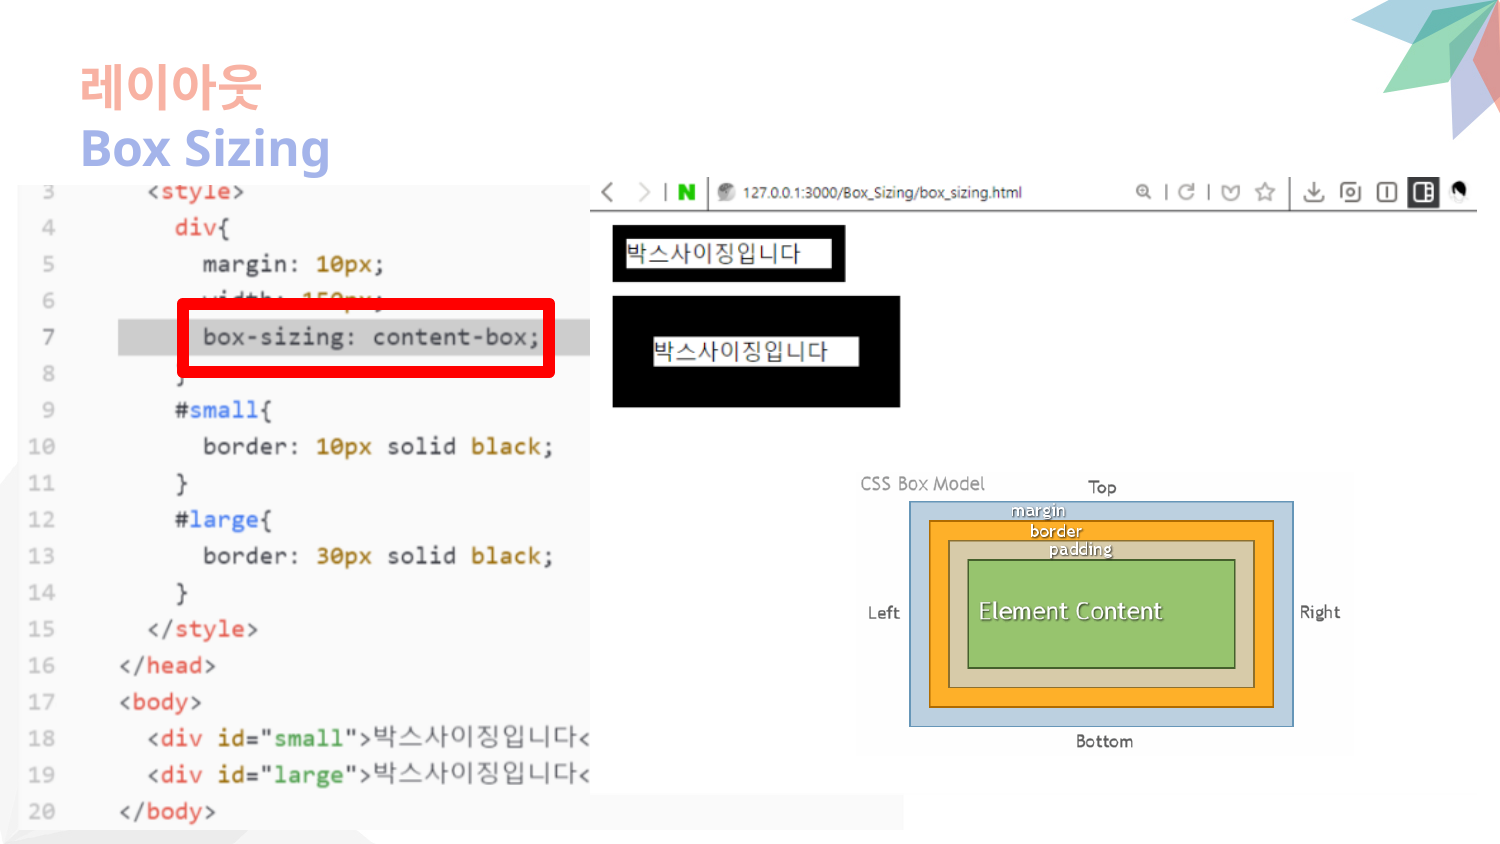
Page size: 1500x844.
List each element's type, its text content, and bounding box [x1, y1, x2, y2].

picture [0, 0, 1500, 844]
text_box 레이아웃 Box Sizing [64, 49, 621, 183]
